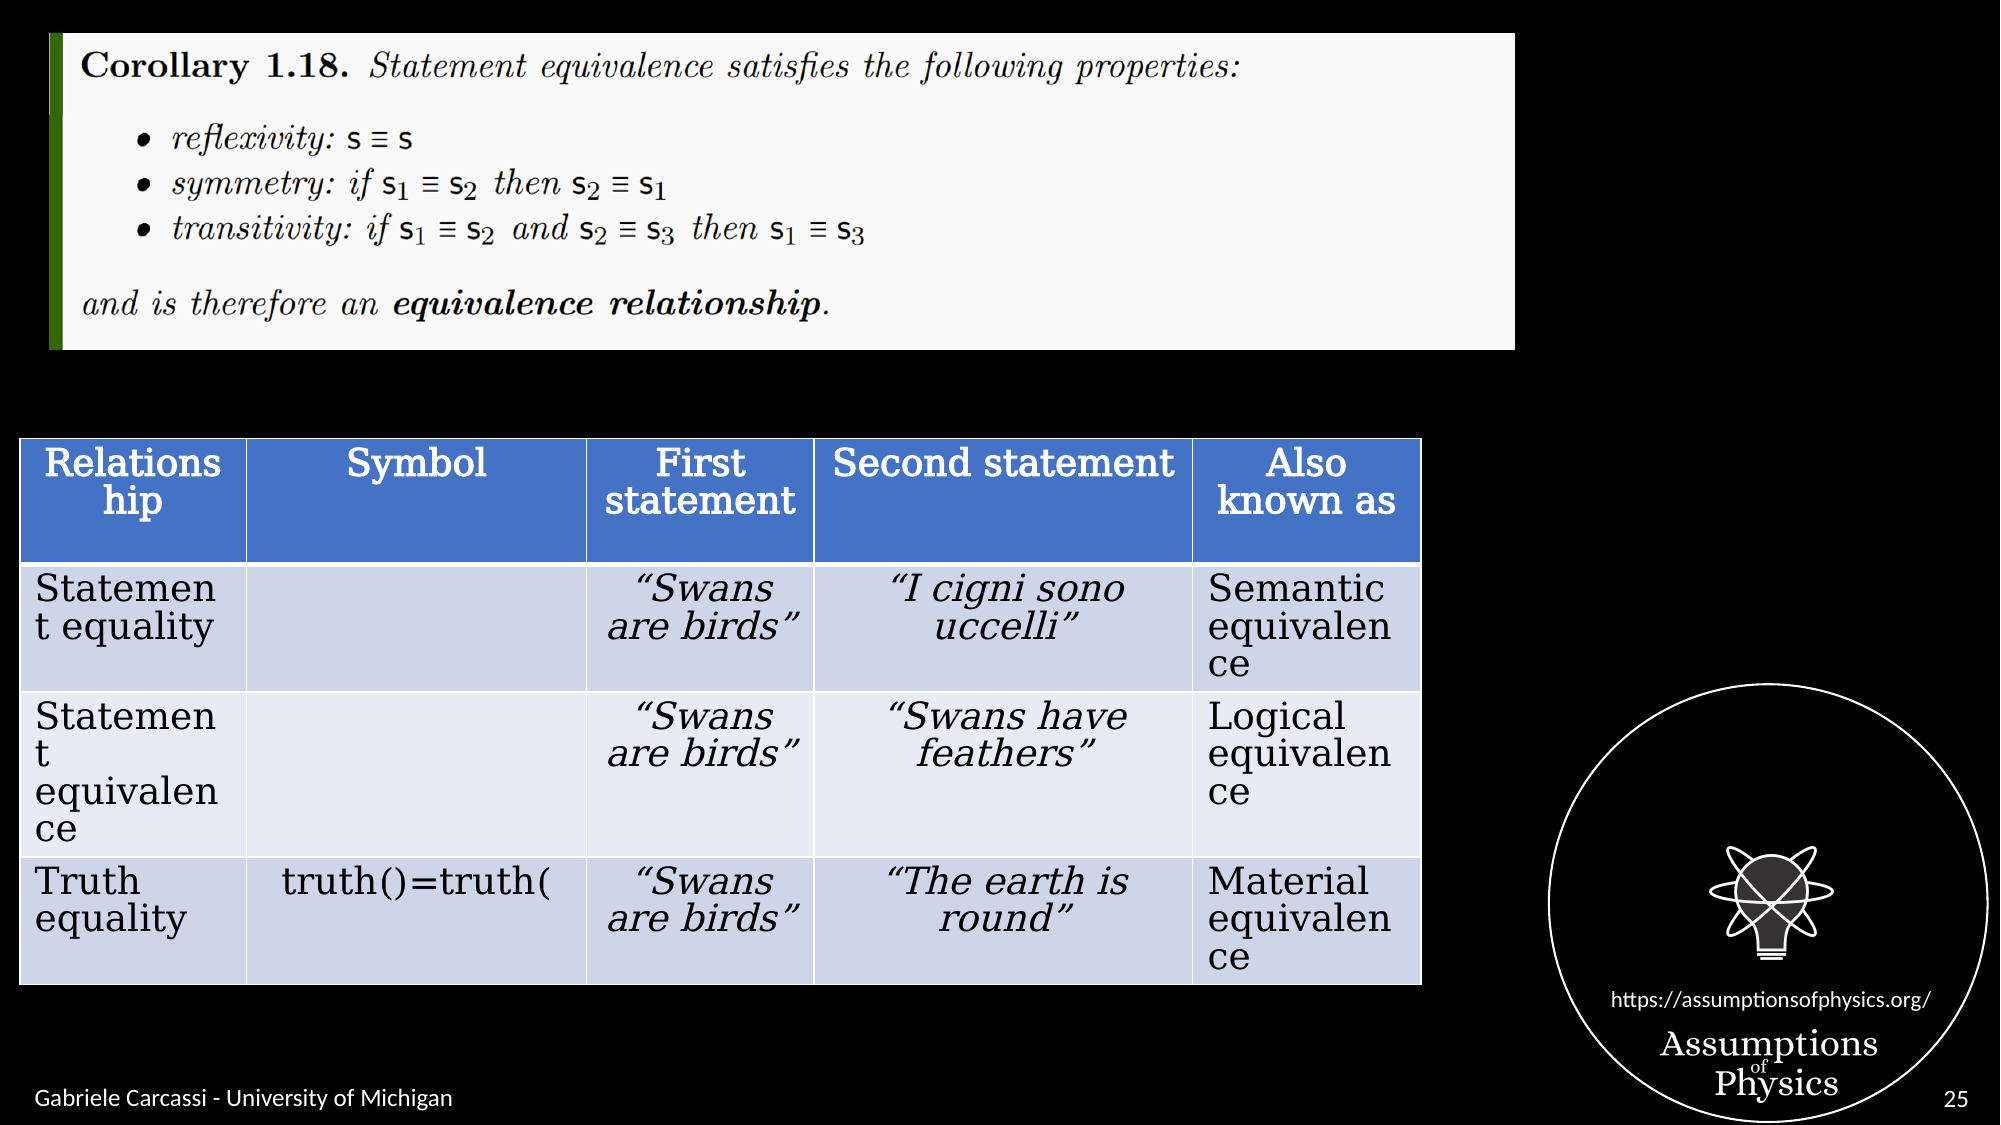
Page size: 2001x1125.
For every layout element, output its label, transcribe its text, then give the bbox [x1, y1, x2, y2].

slide_number 25 [1893, 1078, 1985, 1116]
picture [1709, 846, 1834, 960]
picture [1660, 1029, 1877, 1103]
picture [49, 33, 1515, 350]
footer Gabriele Carcassi - University of Michigan [19, 1077, 999, 1116]
